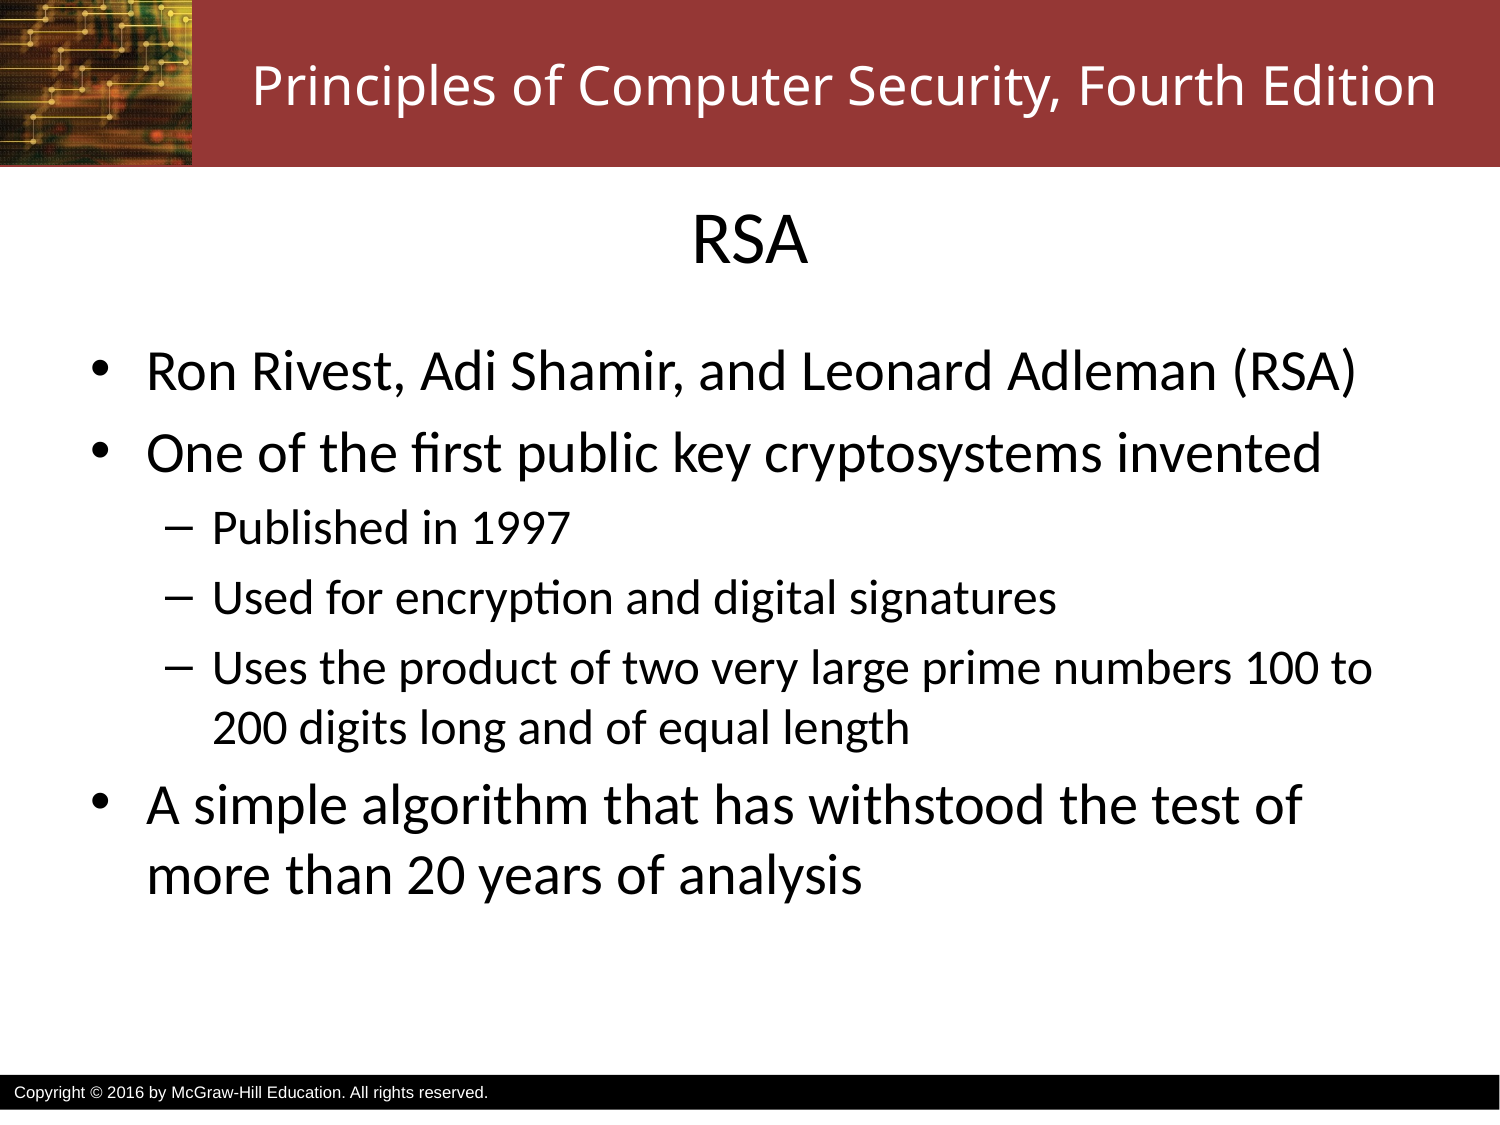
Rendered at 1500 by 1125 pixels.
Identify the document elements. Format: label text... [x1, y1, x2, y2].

list Ron Rivest, Adi Shamir, and Leonard Adleman (RSA) One of the first public key cryptosystems invented Published in 1997 Used for encryption and digital signatures Uses the product of two very large prime numbers 100 to 200 digits long and of equal length A simple algorithm that has withstood the test of more than 20 years of analysis [75, 324, 1425, 1005]
picture [0, 0, 192, 165]
title RSA [75, 181, 1425, 324]
